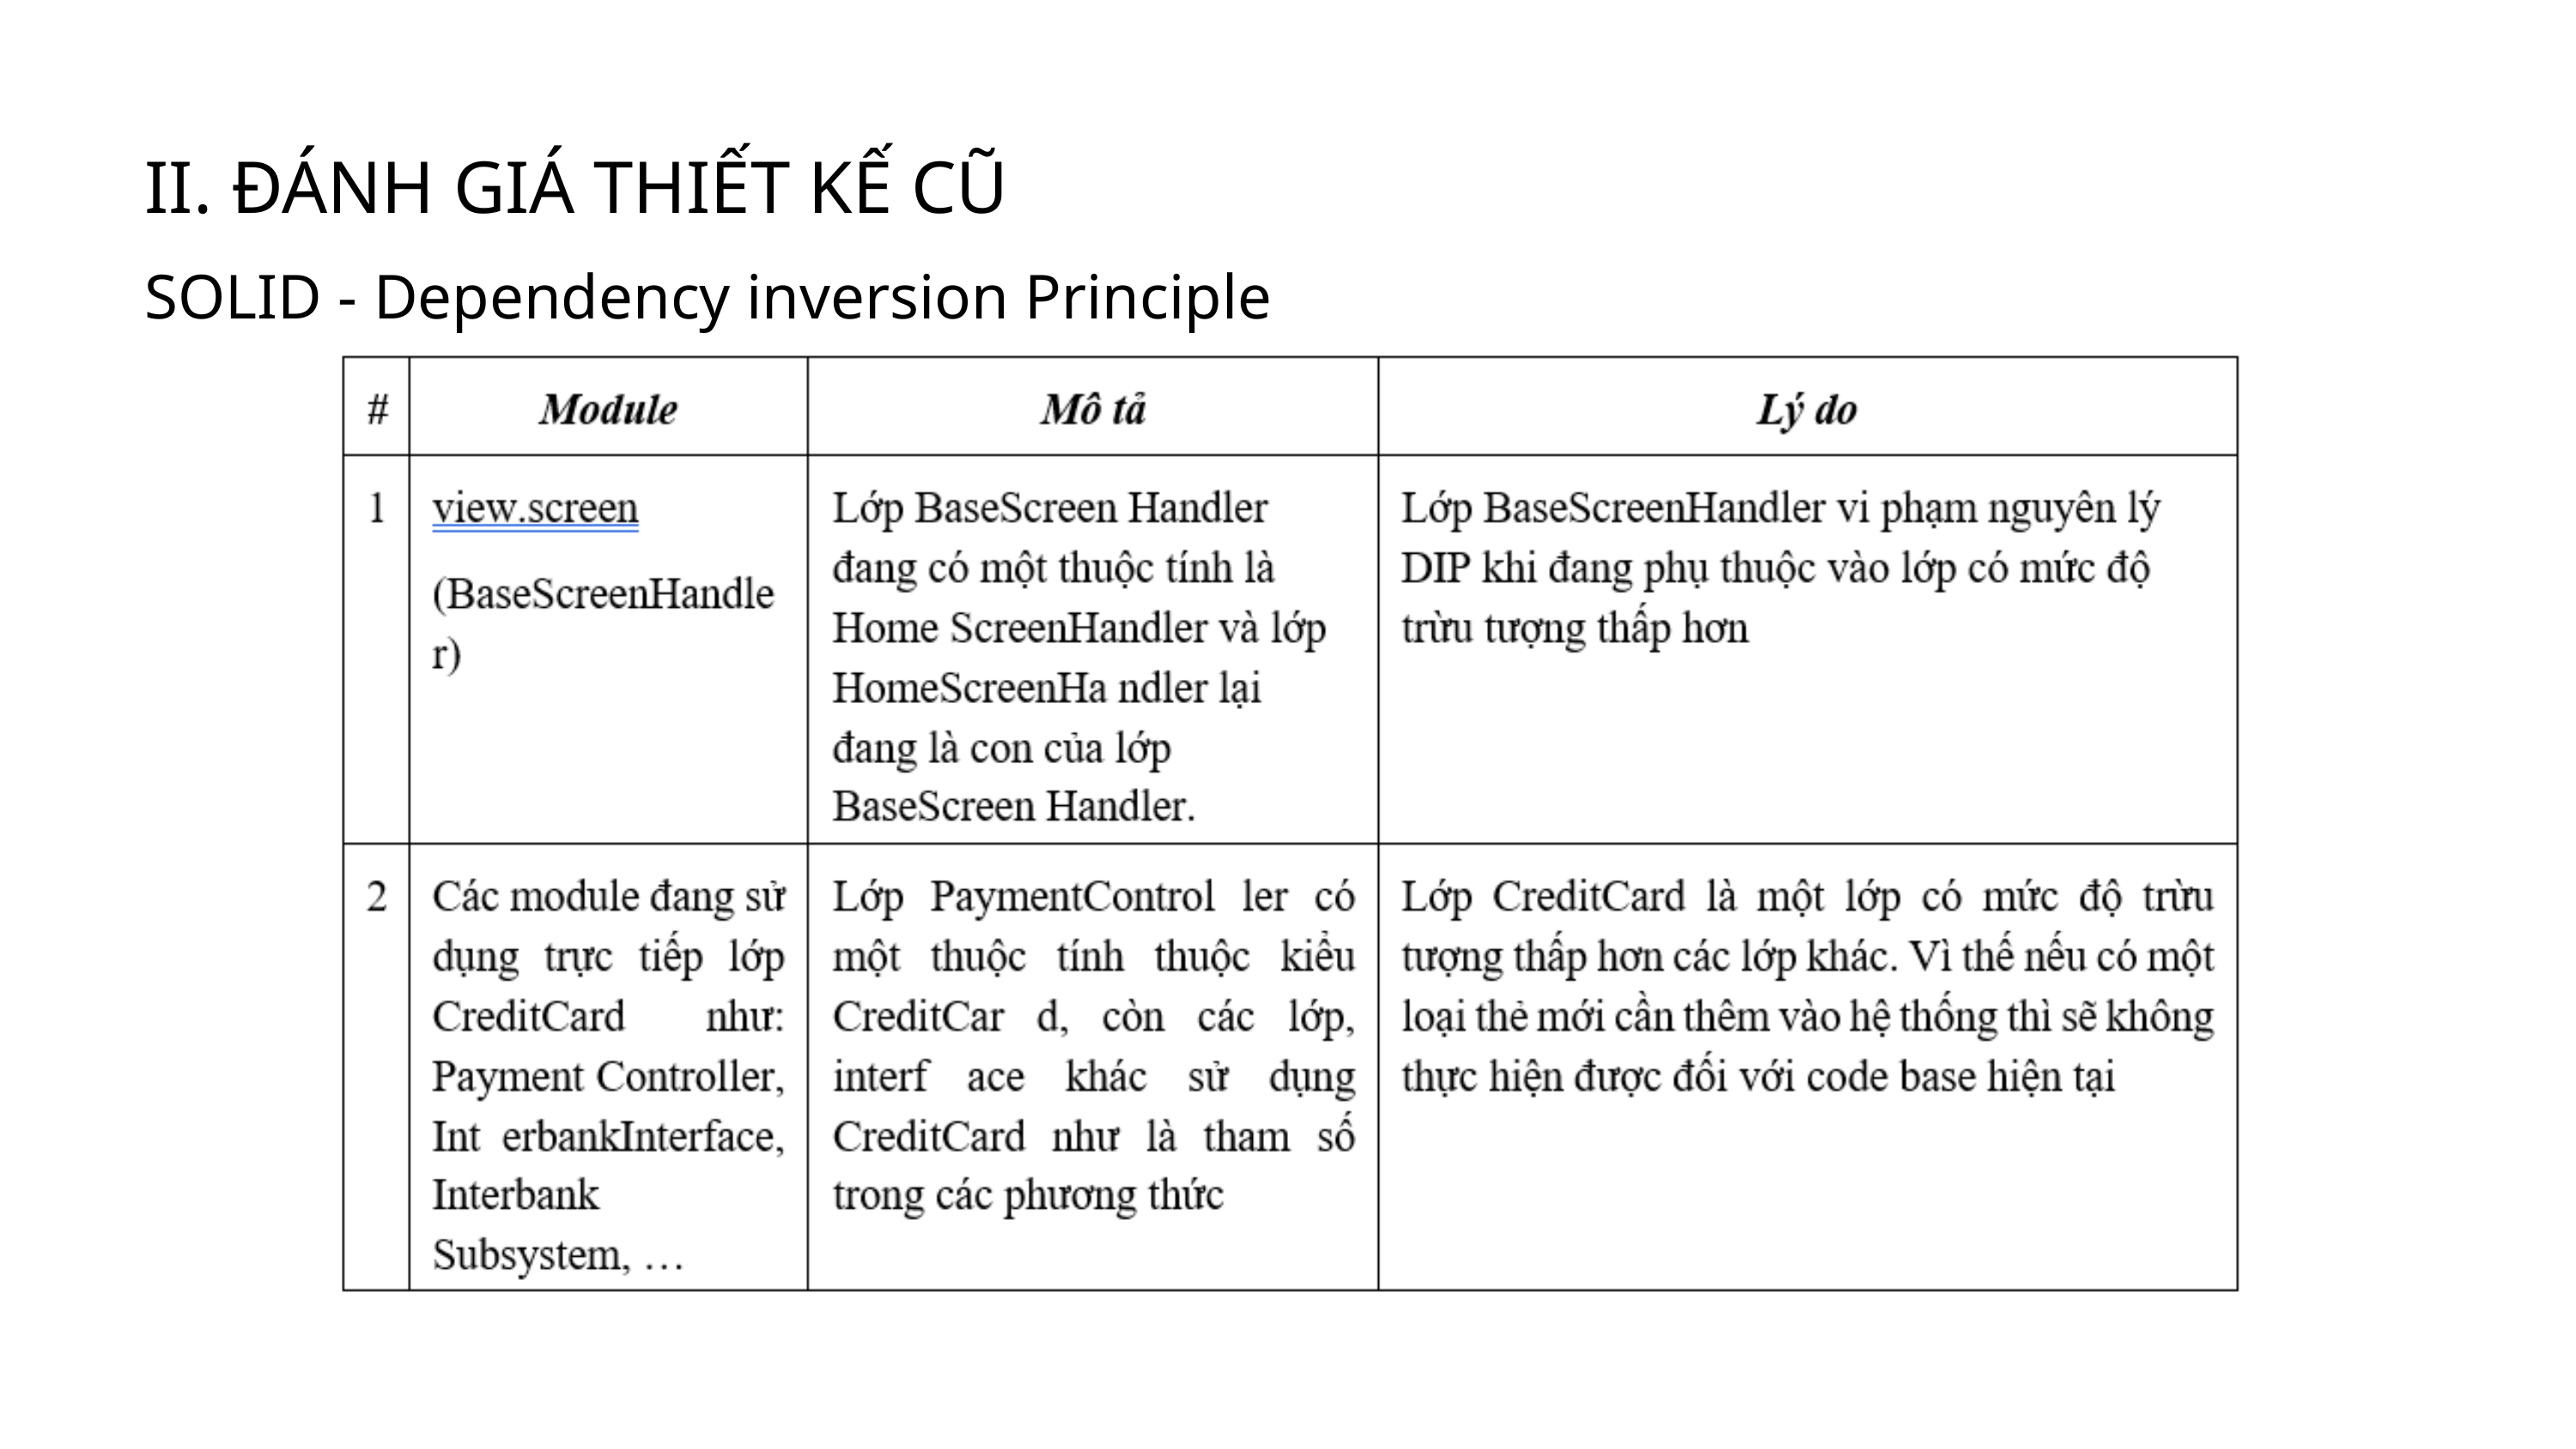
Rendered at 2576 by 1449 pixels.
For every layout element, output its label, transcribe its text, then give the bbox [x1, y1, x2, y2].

text_box SOLID - Dependency inversion Principle [144, 246, 2390, 501]
text_box [334, 501, 2241, 1304]
text_box II. ĐÁNH GIÁ THIẾT KẾ CŨ [144, 159, 1739, 228]
